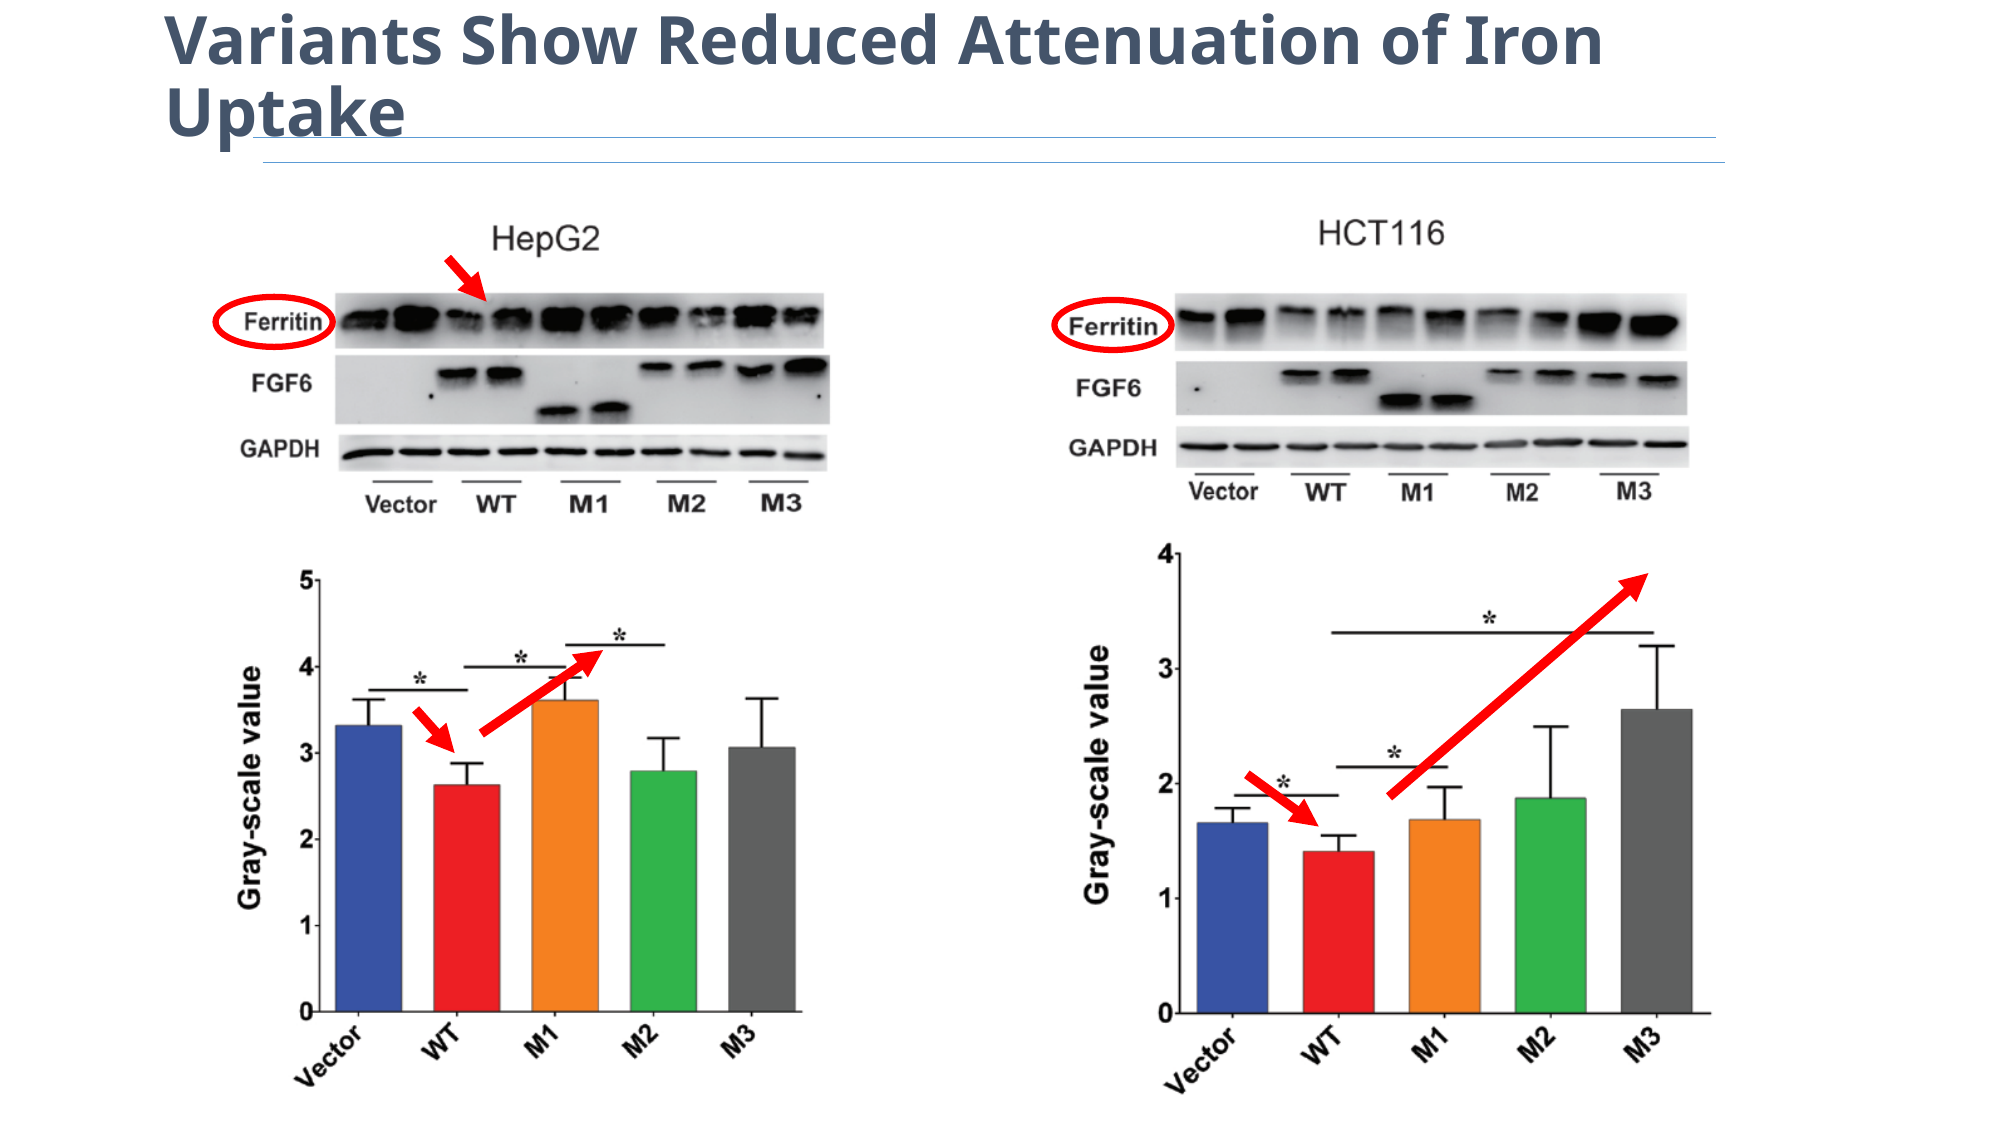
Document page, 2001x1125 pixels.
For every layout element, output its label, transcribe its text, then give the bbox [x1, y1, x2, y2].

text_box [1246, 774, 1319, 827]
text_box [447, 257, 487, 302]
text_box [1388, 573, 1649, 797]
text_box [481, 649, 604, 734]
text_box Variants Show Reduced Attenuation of Iron Uptake [150, 0, 1819, 138]
picture [215, 198, 1754, 1102]
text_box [415, 709, 455, 754]
